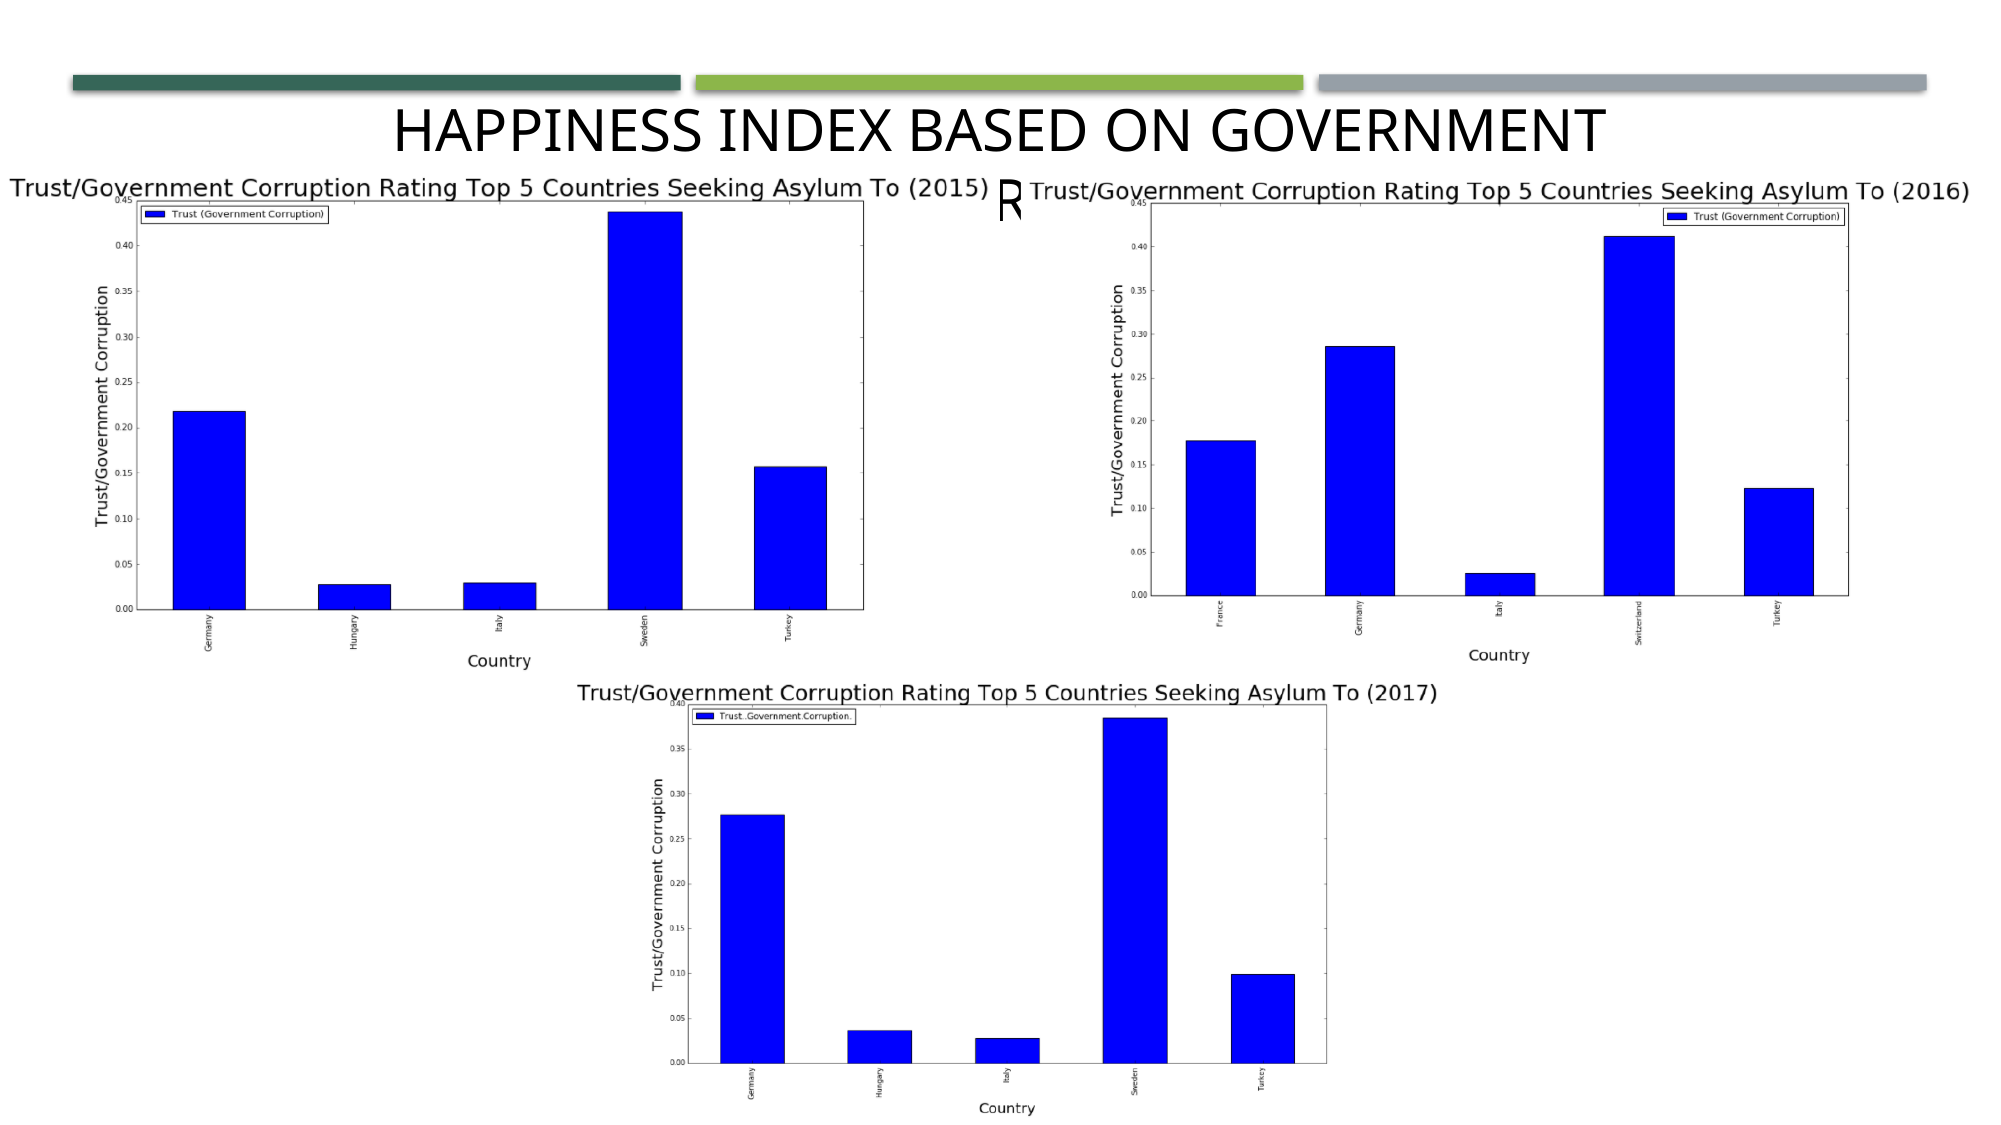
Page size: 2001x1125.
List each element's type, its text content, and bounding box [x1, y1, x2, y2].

text_box Happiness Index based on Government Trust/Corruption [95, 86, 1905, 249]
picture [0, 166, 1980, 1125]
